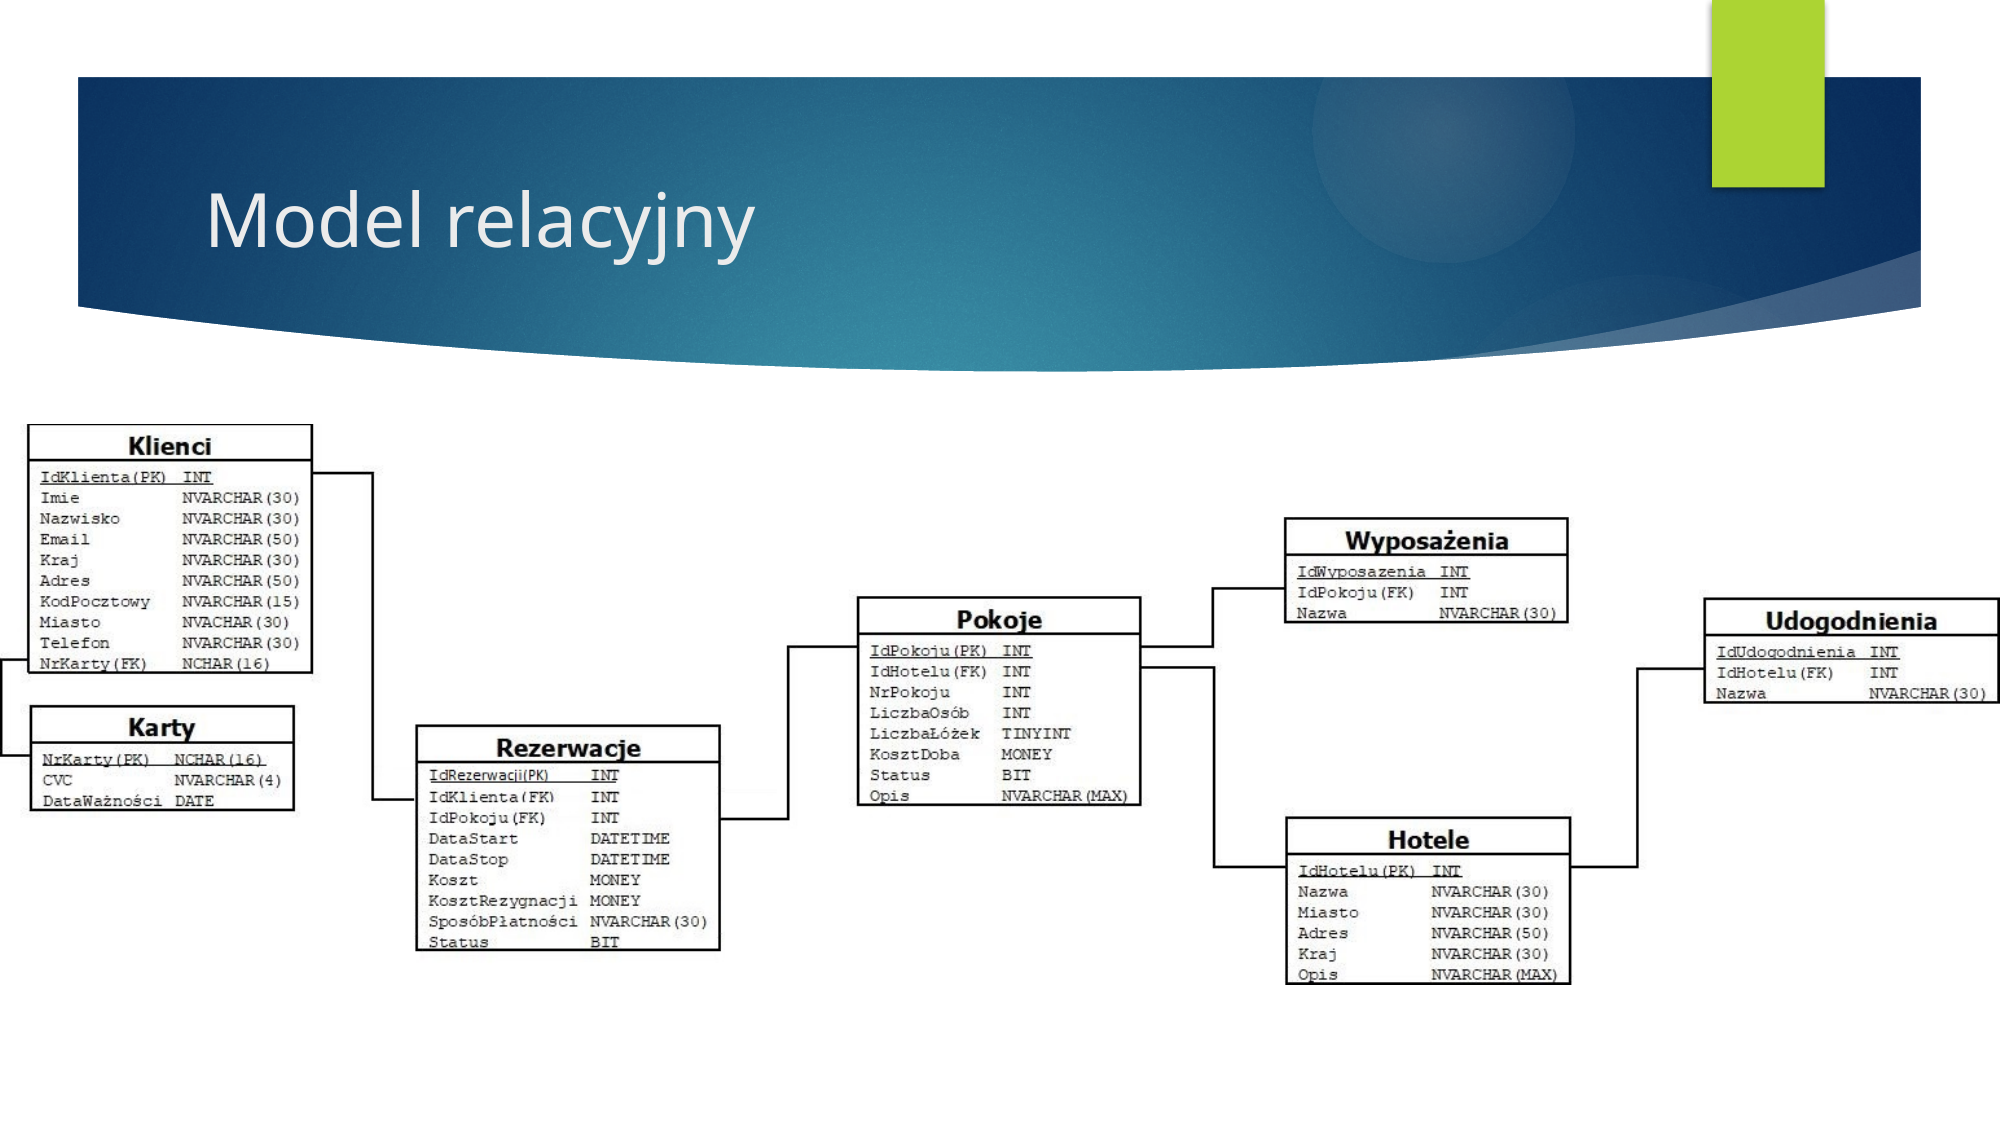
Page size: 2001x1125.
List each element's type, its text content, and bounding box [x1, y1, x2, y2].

picture [0, 424, 2000, 986]
title Model relacyjny [189, 159, 1627, 276]
